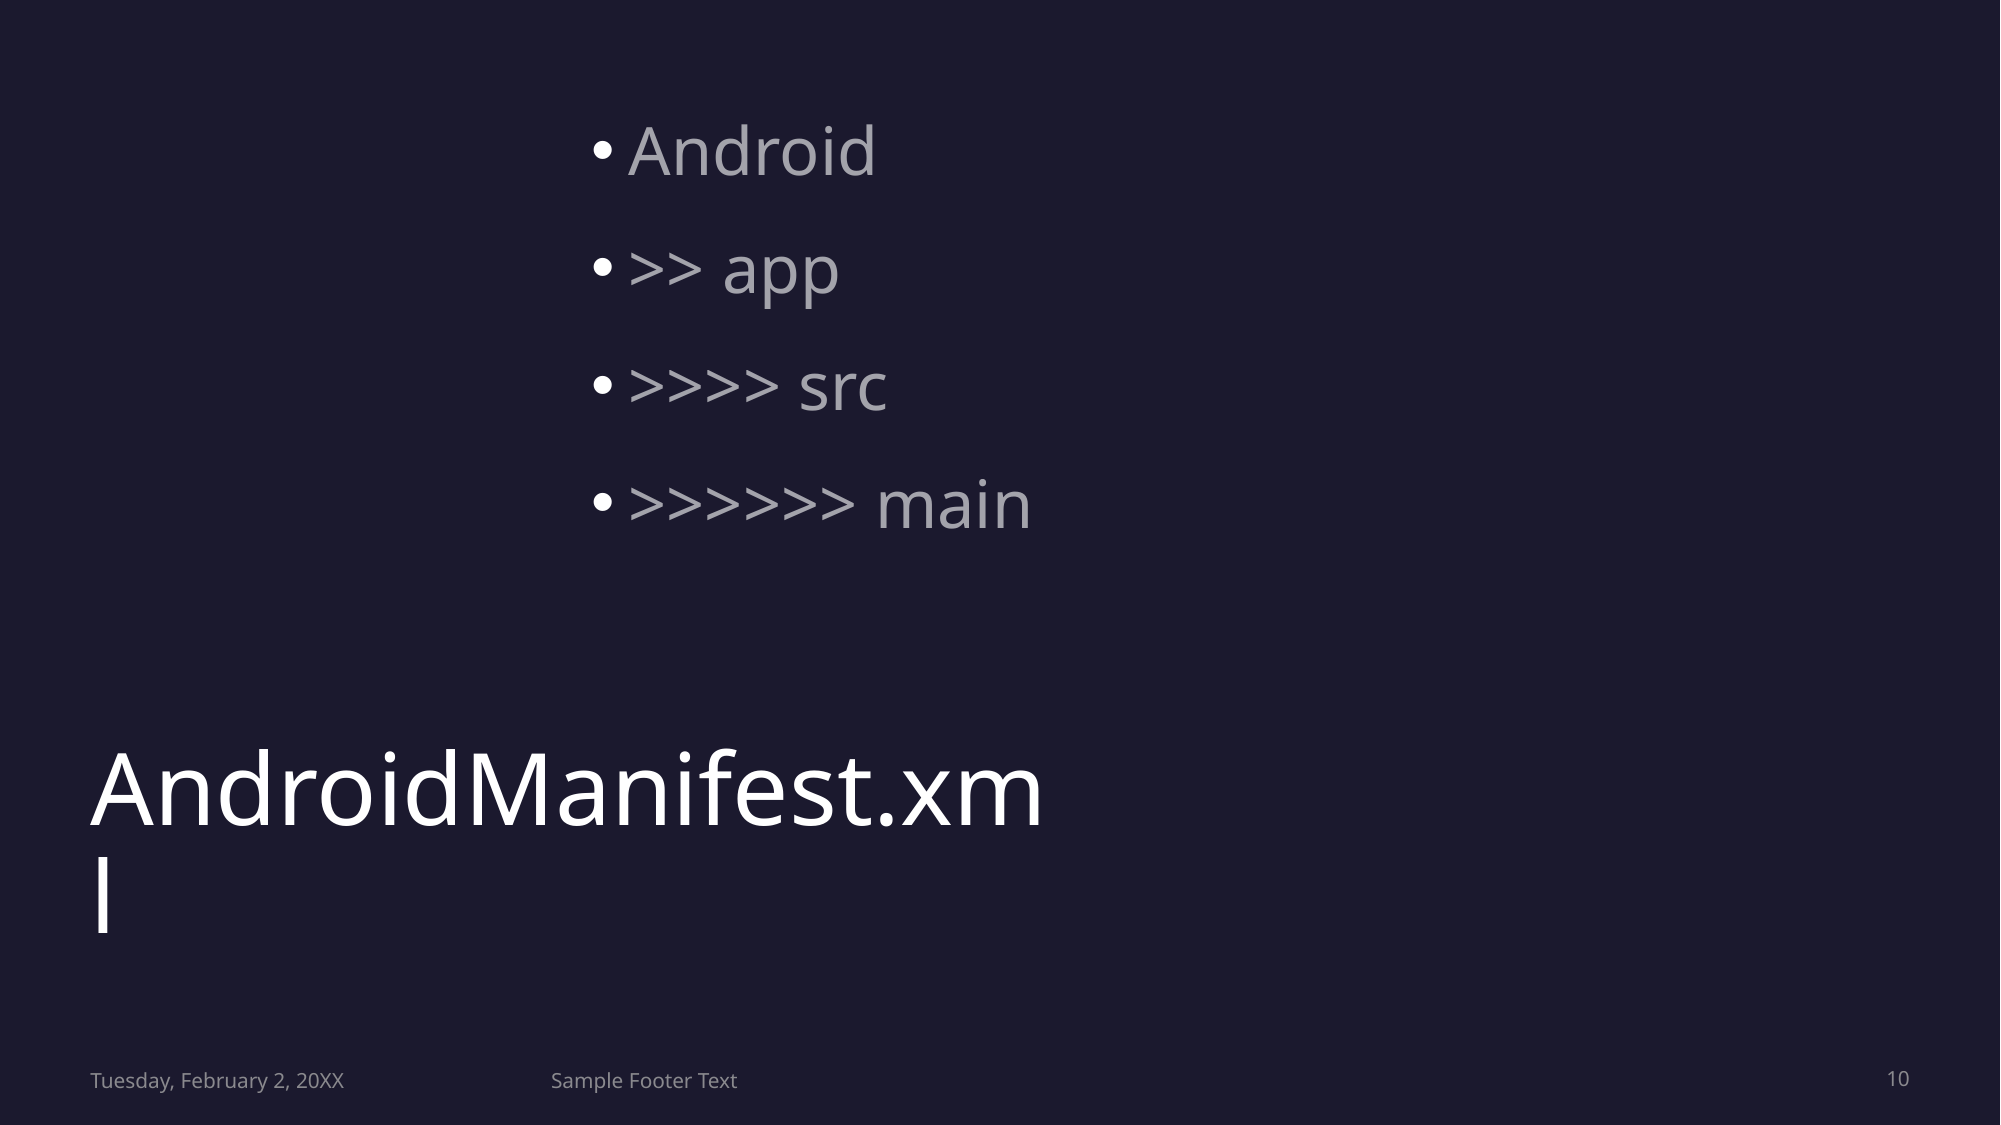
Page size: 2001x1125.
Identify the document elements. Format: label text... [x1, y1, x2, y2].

title AndroidManifest.xml [90, 739, 1048, 996]
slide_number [90, 1067, 522, 1093]
slide_number 10 [1632, 1067, 1910, 1093]
list Android >> app >>>> src >>>>>> main [591, 108, 1933, 831]
footer Sample Footer Text [551, 1067, 1598, 1093]
